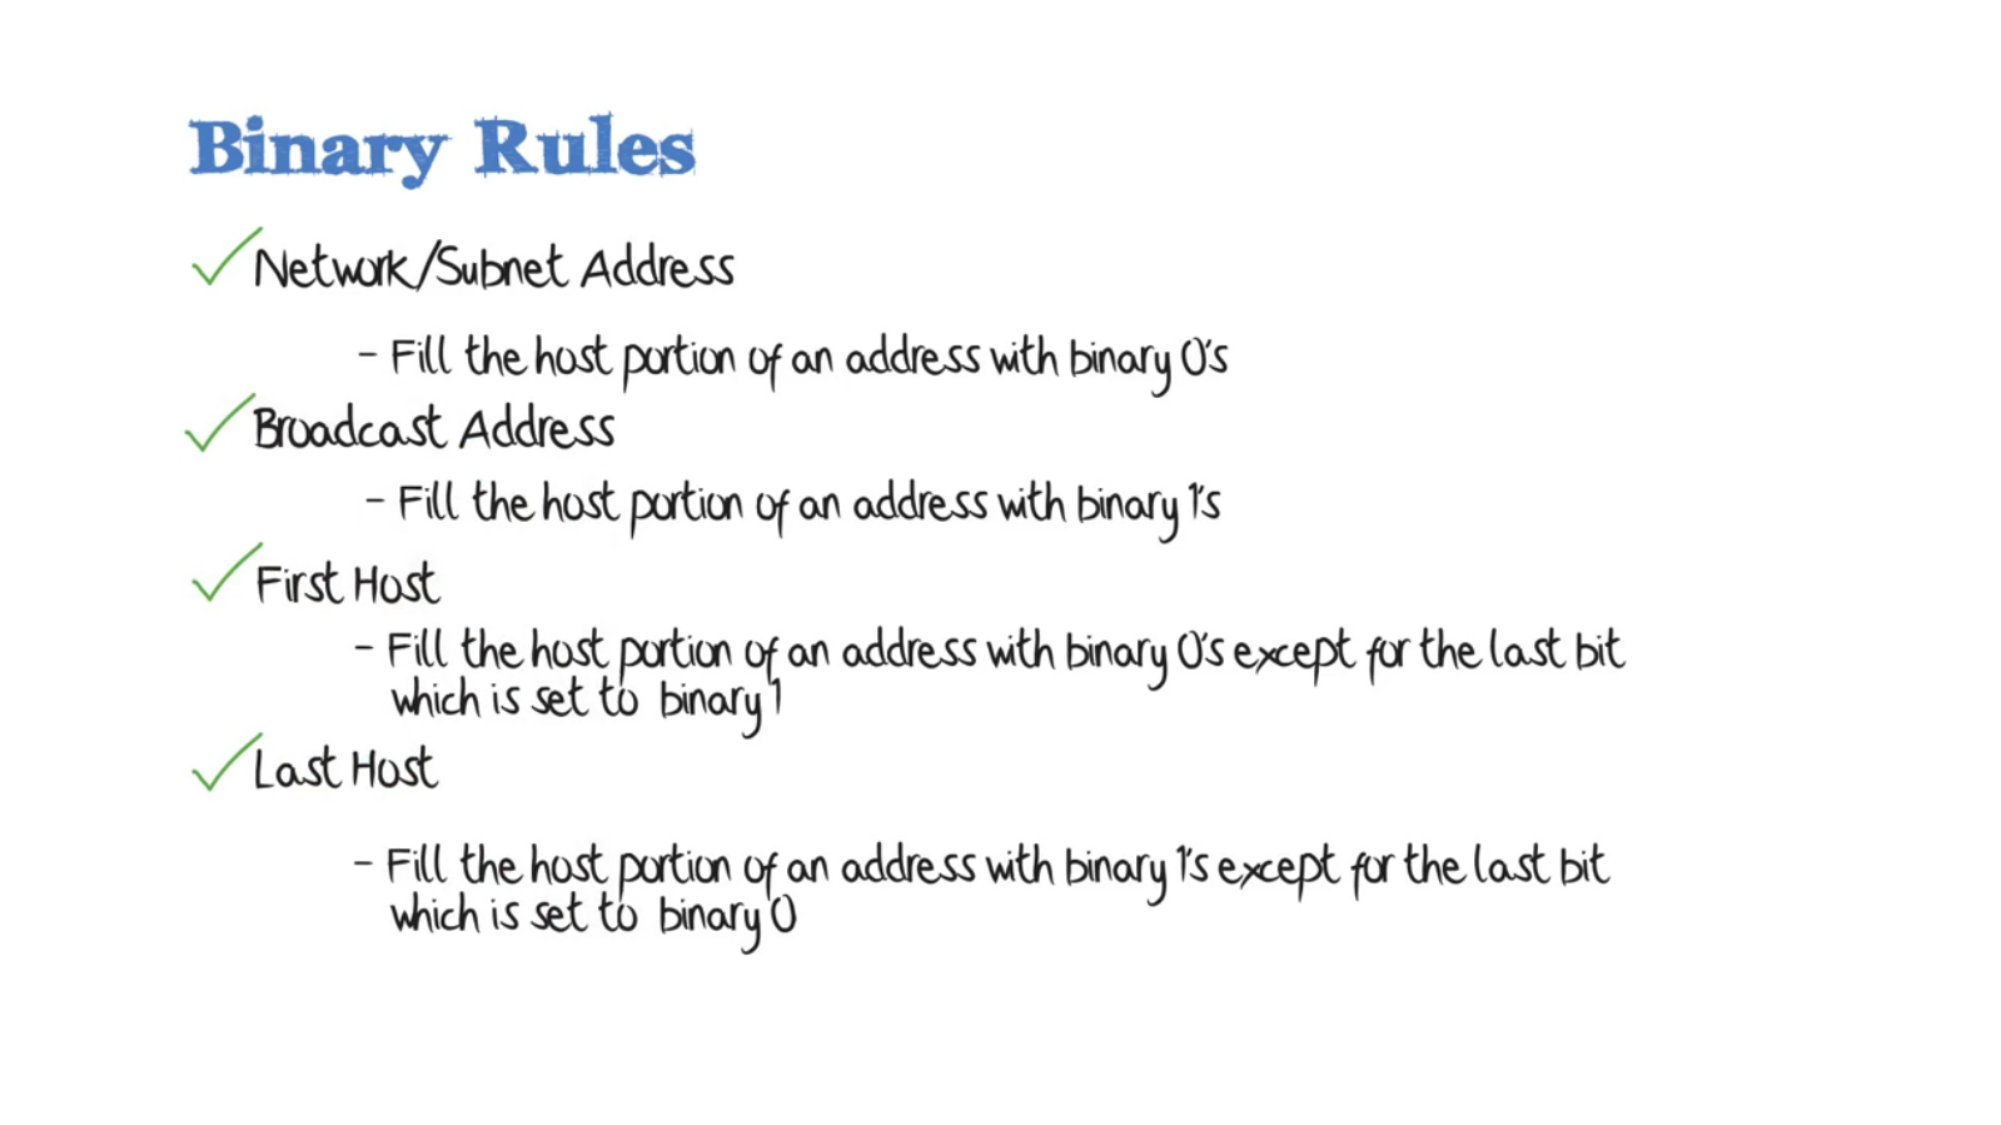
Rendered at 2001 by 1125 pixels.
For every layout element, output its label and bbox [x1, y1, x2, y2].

picture [99, 49, 1901, 1075]
